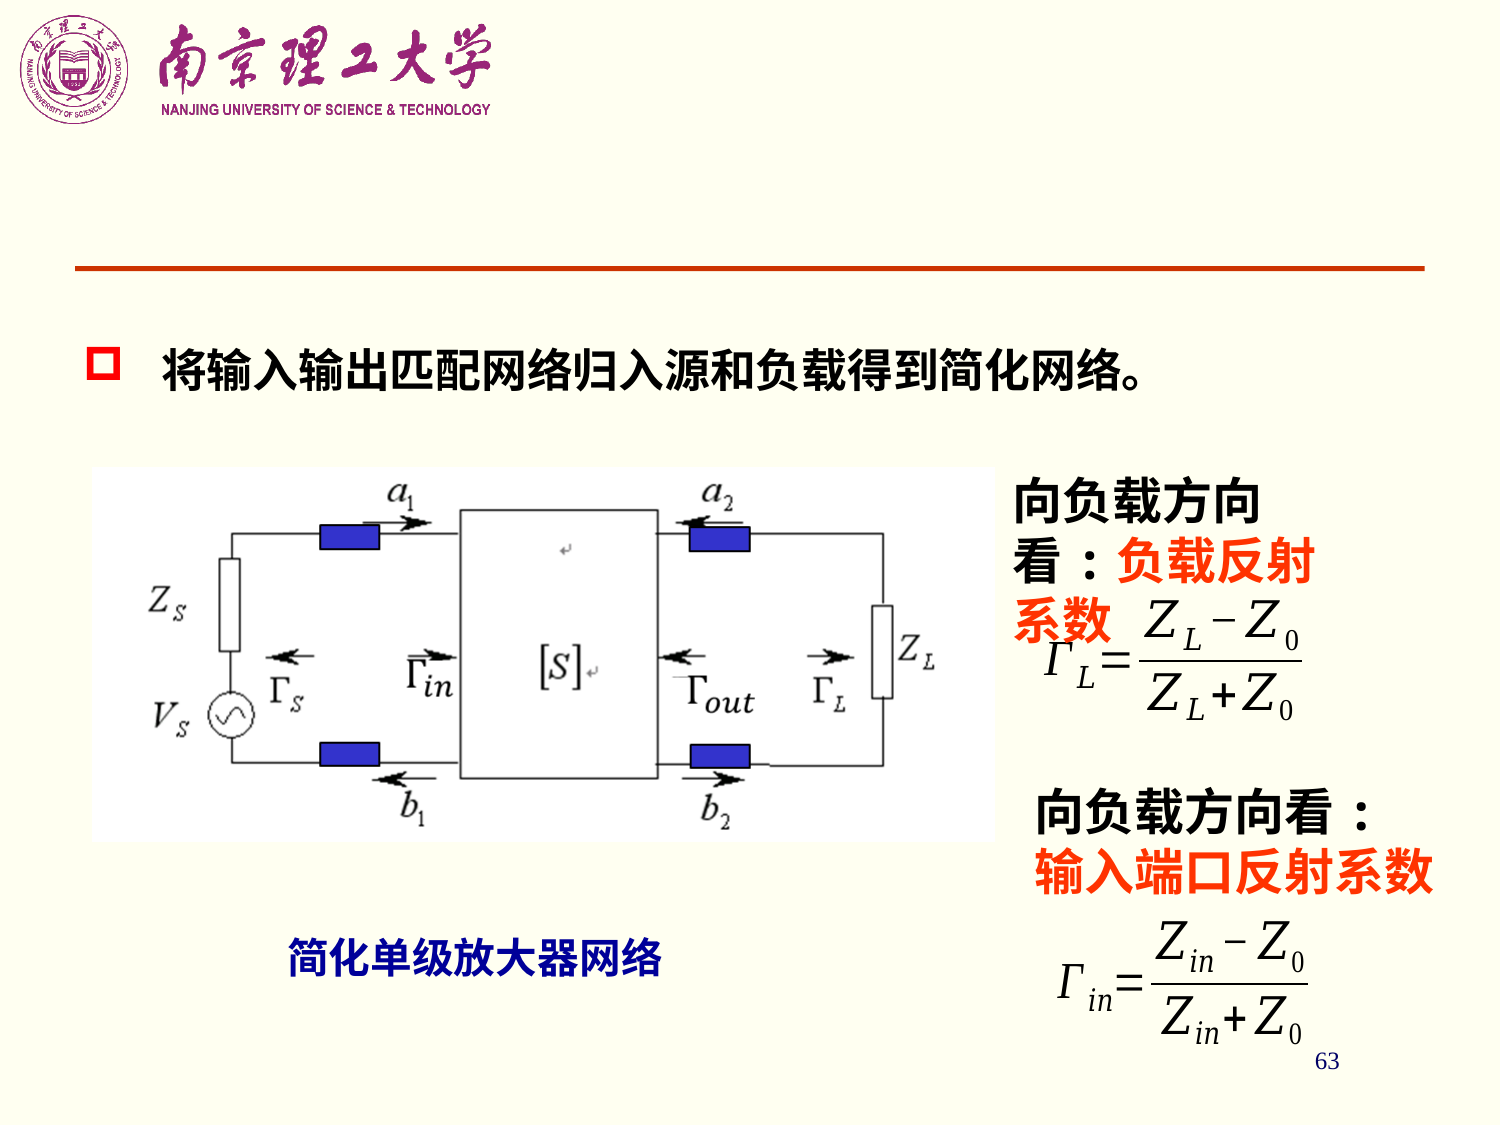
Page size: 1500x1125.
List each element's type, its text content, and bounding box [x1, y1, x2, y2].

text_box 向负载方向看:负载反射系数 [998, 461, 1358, 657]
text_box 向负载方向看: 输入端口反射系数 [1019, 773, 1473, 908]
text_box 将输入输出匹配网络归入源和负载得到简化网络。 [68, 334, 1183, 405]
picture [17, 15, 491, 126]
picture [92, 467, 995, 842]
text_box 简化单级放大器网络 [272, 924, 688, 990]
